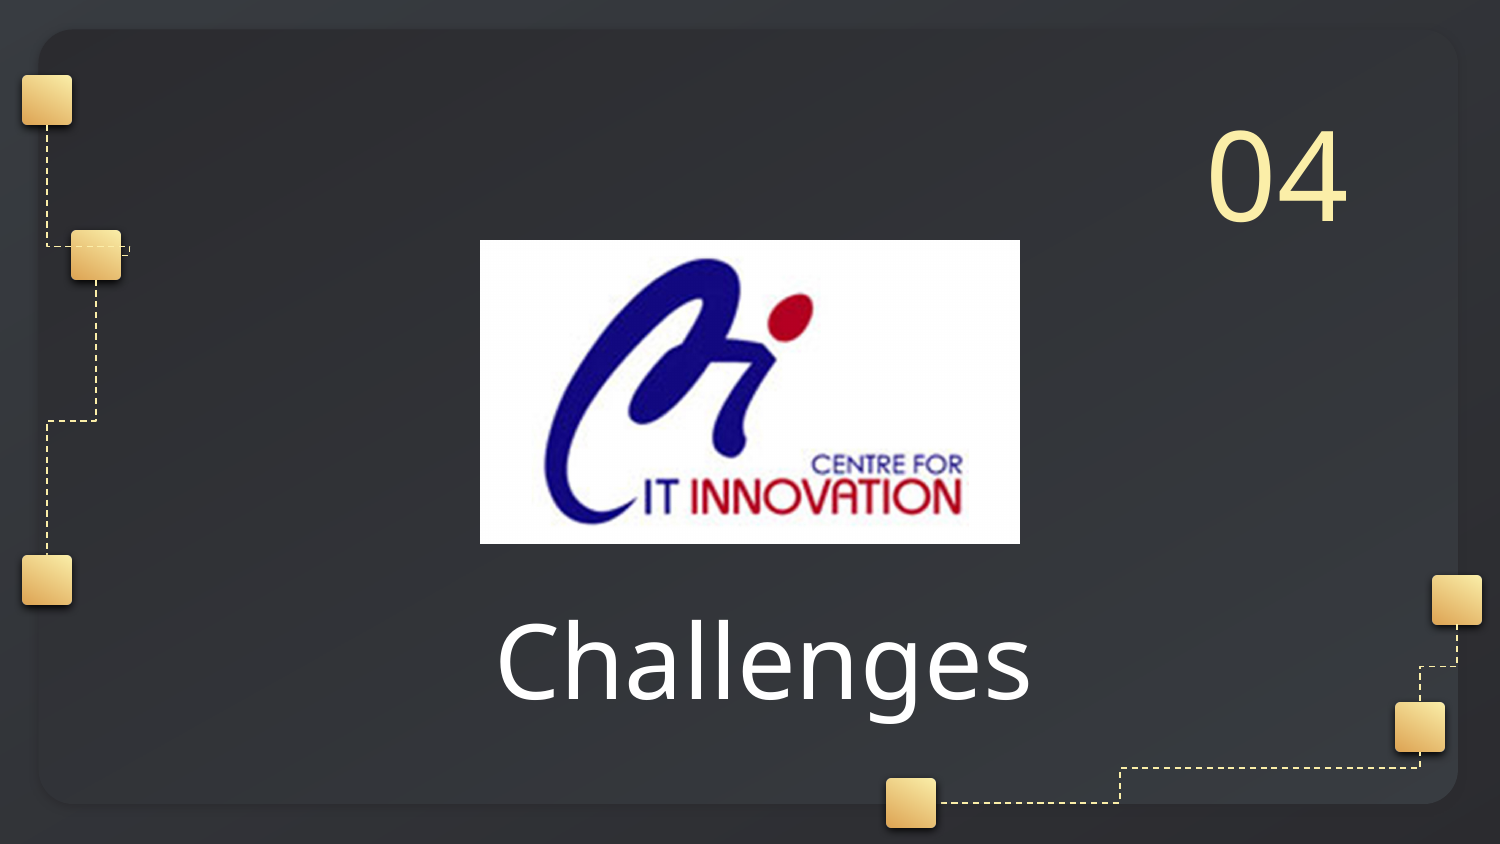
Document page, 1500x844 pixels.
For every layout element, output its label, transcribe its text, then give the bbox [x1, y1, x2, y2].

picture [0, 0, 1500, 844]
title Challenges [59, 580, 1469, 719]
title 04 [1171, 102, 1383, 241]
